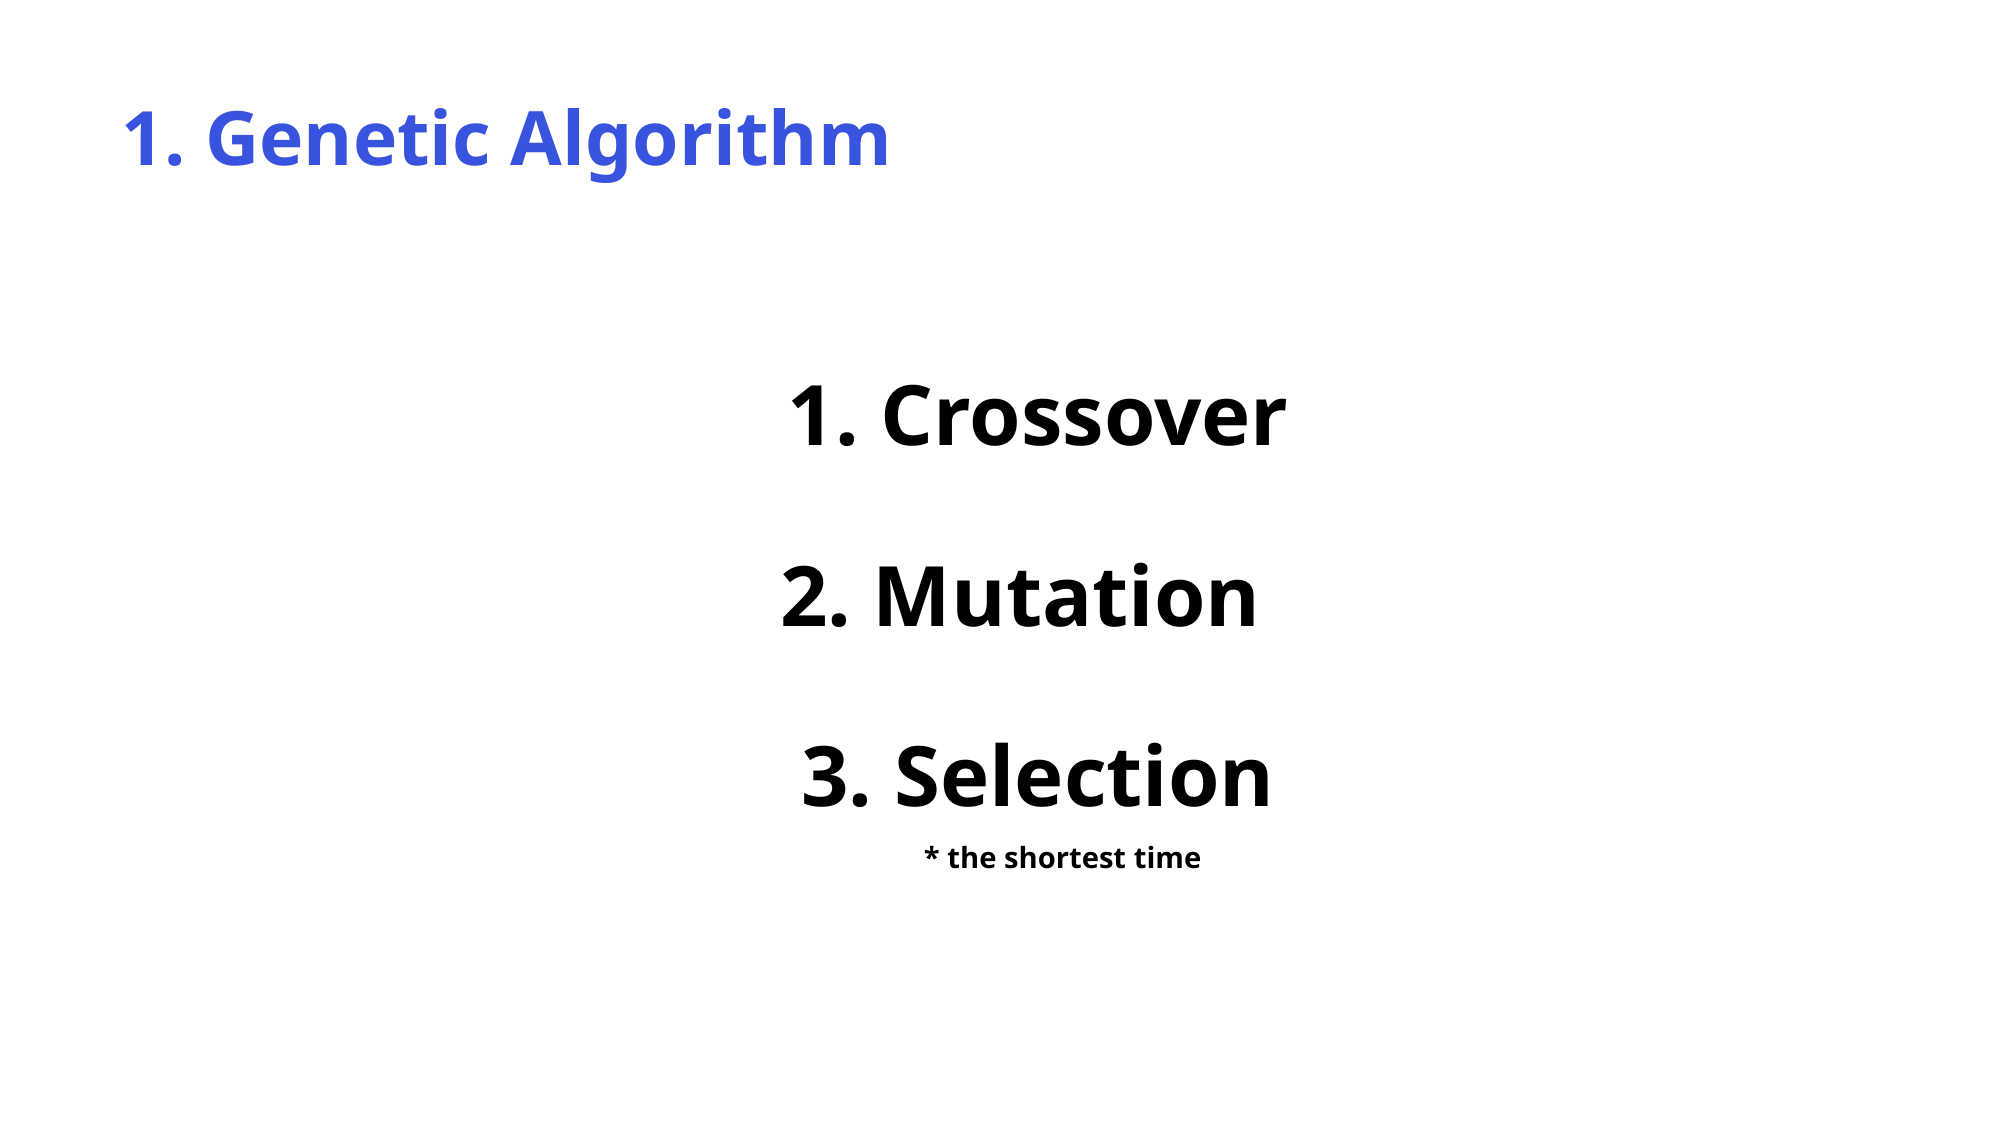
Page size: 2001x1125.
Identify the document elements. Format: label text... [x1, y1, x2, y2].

text_box 2. Mutation [682, 535, 1358, 651]
text_box 1. Genetic Algorithm [107, 83, 908, 188]
text_box * the shortest time [897, 831, 1229, 882]
text_box 3. Selection [700, 715, 1376, 831]
text_box 1. Crossover [700, 355, 1376, 470]
